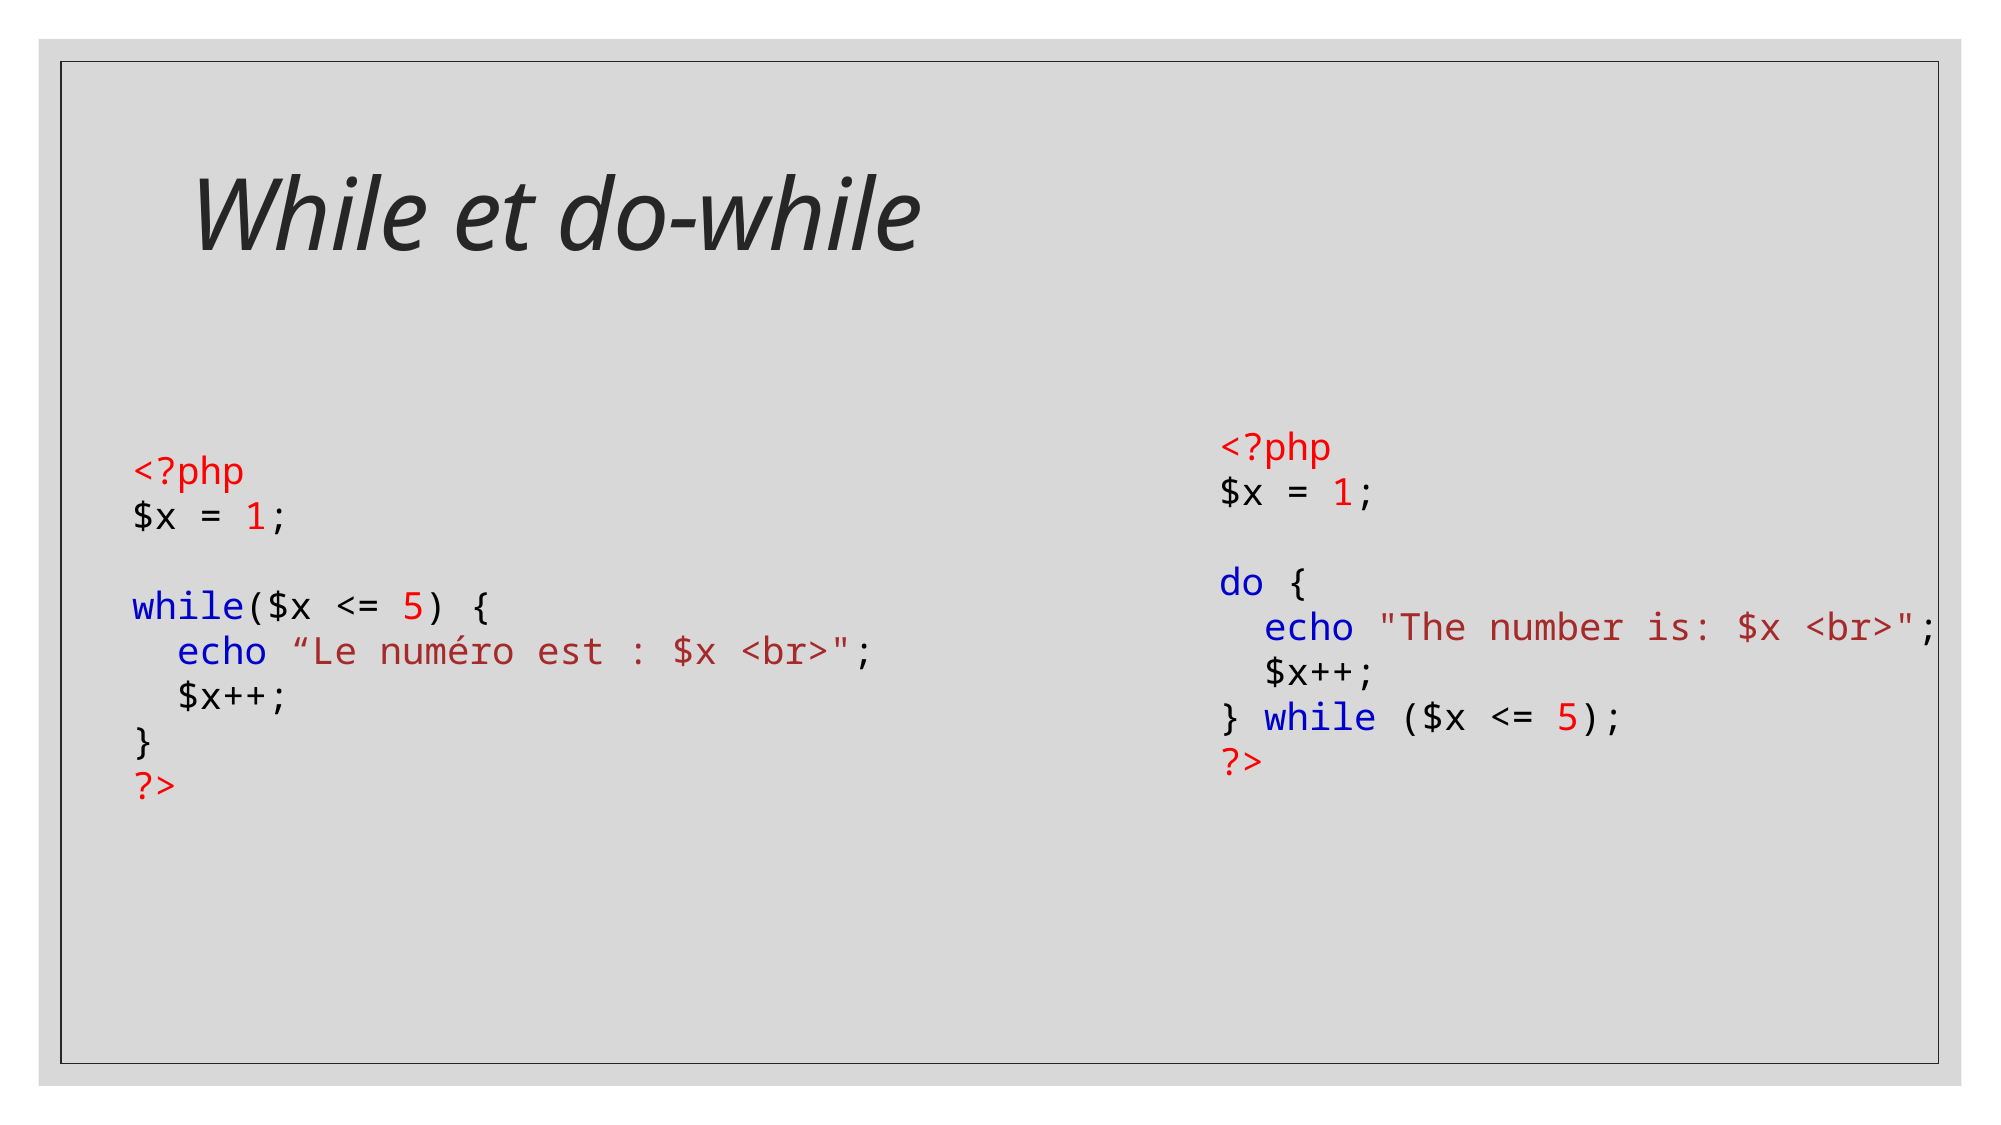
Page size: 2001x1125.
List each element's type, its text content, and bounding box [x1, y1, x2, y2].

title While et do-while [174, 105, 1825, 331]
text_box <?php $x = 1; do { echo "The number is: $x <br>"; $x++; } while ($x <= 5); ?> [1204, 415, 2000, 791]
text_box <?php $x = 1; while($x <= 5) { echo “Le numéro est : $x <br>"; $x++; } ?> [117, 439, 1118, 815]
